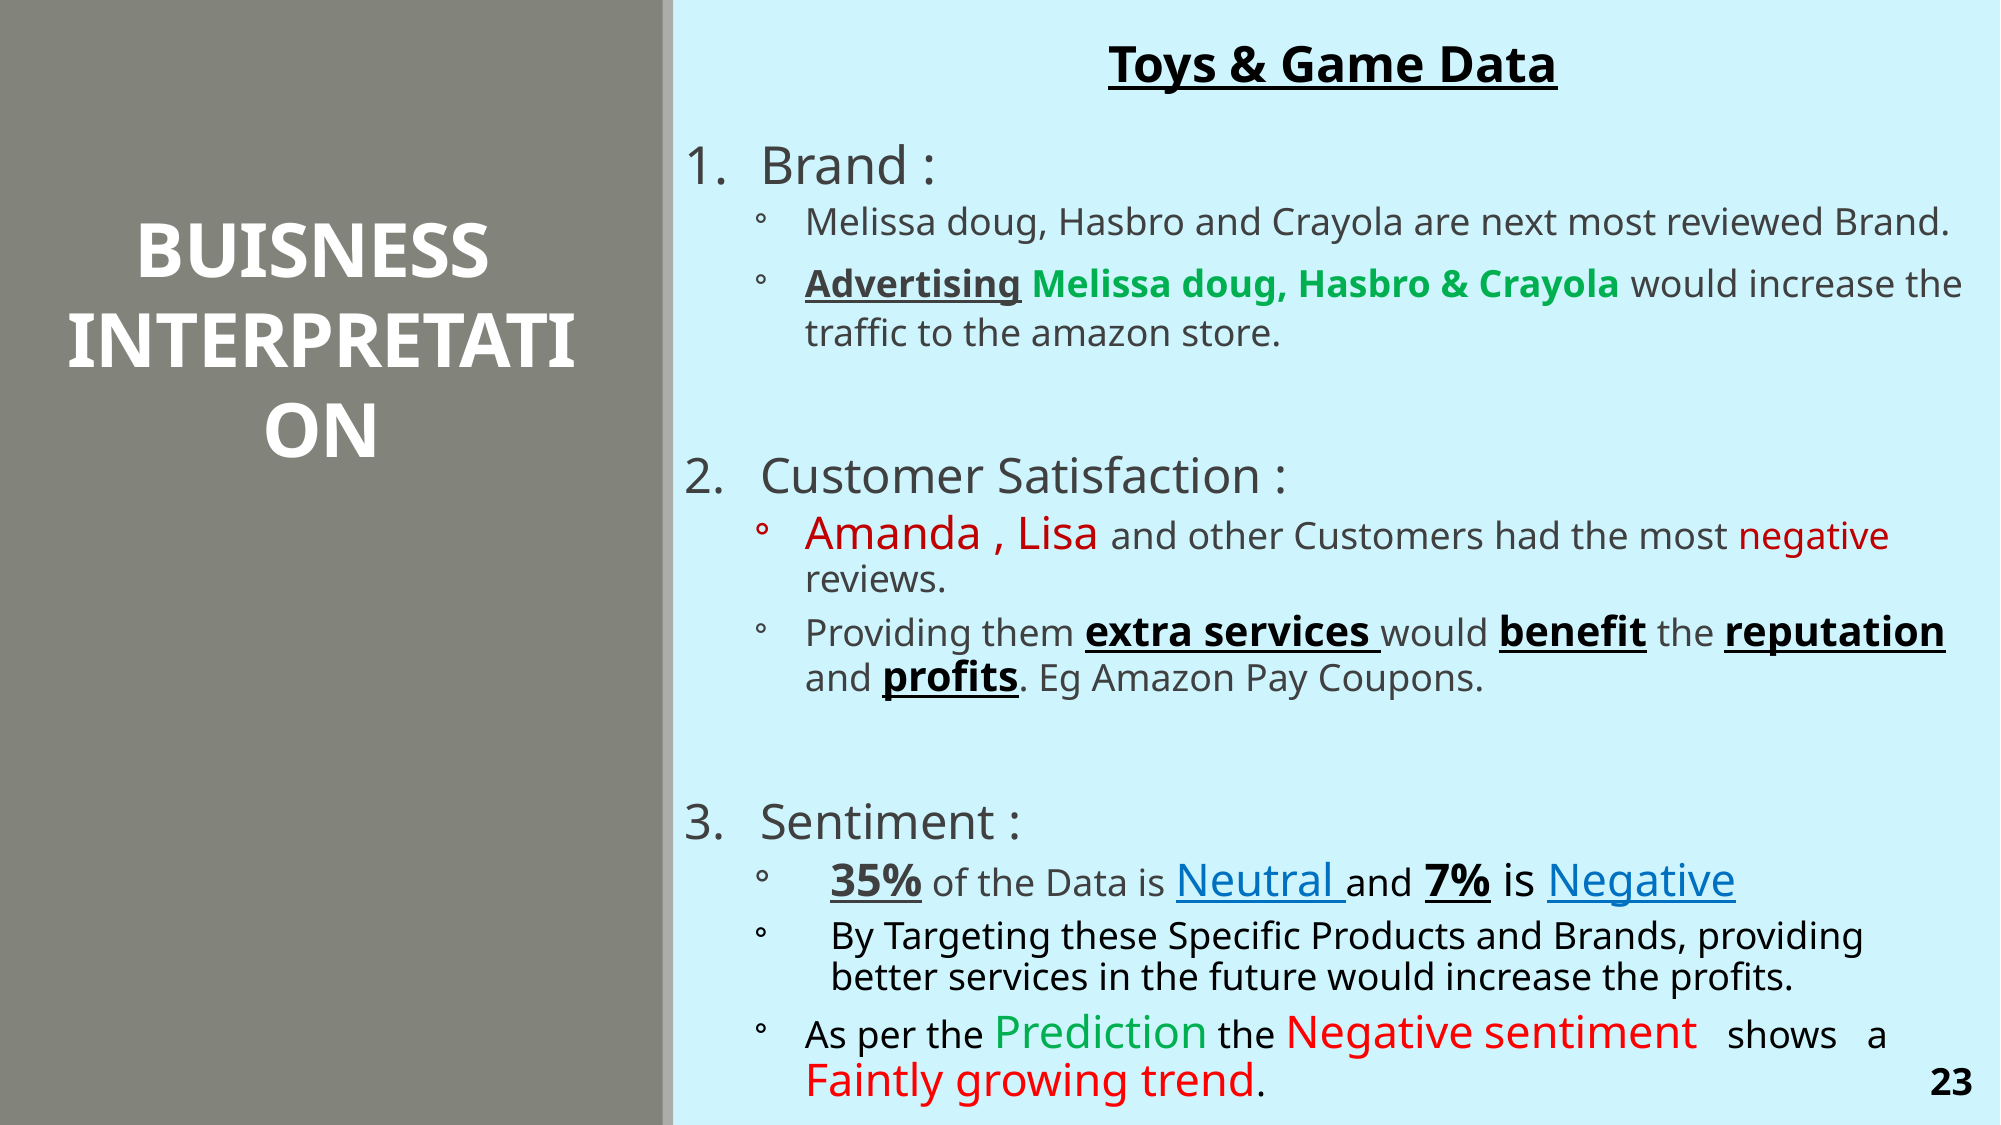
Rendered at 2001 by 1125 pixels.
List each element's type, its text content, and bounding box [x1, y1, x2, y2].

title BUISNESS INTERPRETATION [43, 97, 600, 480]
list Brand : Melissa doug, Hasbro and Crayola are next most reviewed Brand. Advertising Melissa doug, Hasbro & Crayola would increase the traffic to the amazon store. Customer Satisfaction : Amanda , Lisa and other Customers had the most negative reviews. Providing them extra services would benefit the reputation and profits. Eg Amazon Pay Coupons. Sentiment : 35% of the Data is Neutral and 7% is Negative By Targeting these Specific Products and Brands, providing better services in the future would increase the profits. As per the Prediction the Negative sentiment shows a Faintly growing trend. [684, 131, 1982, 1119]
text_box Toys & Game Data [980, 24, 1686, 100]
text_box 23 [1915, 1050, 2000, 1110]
